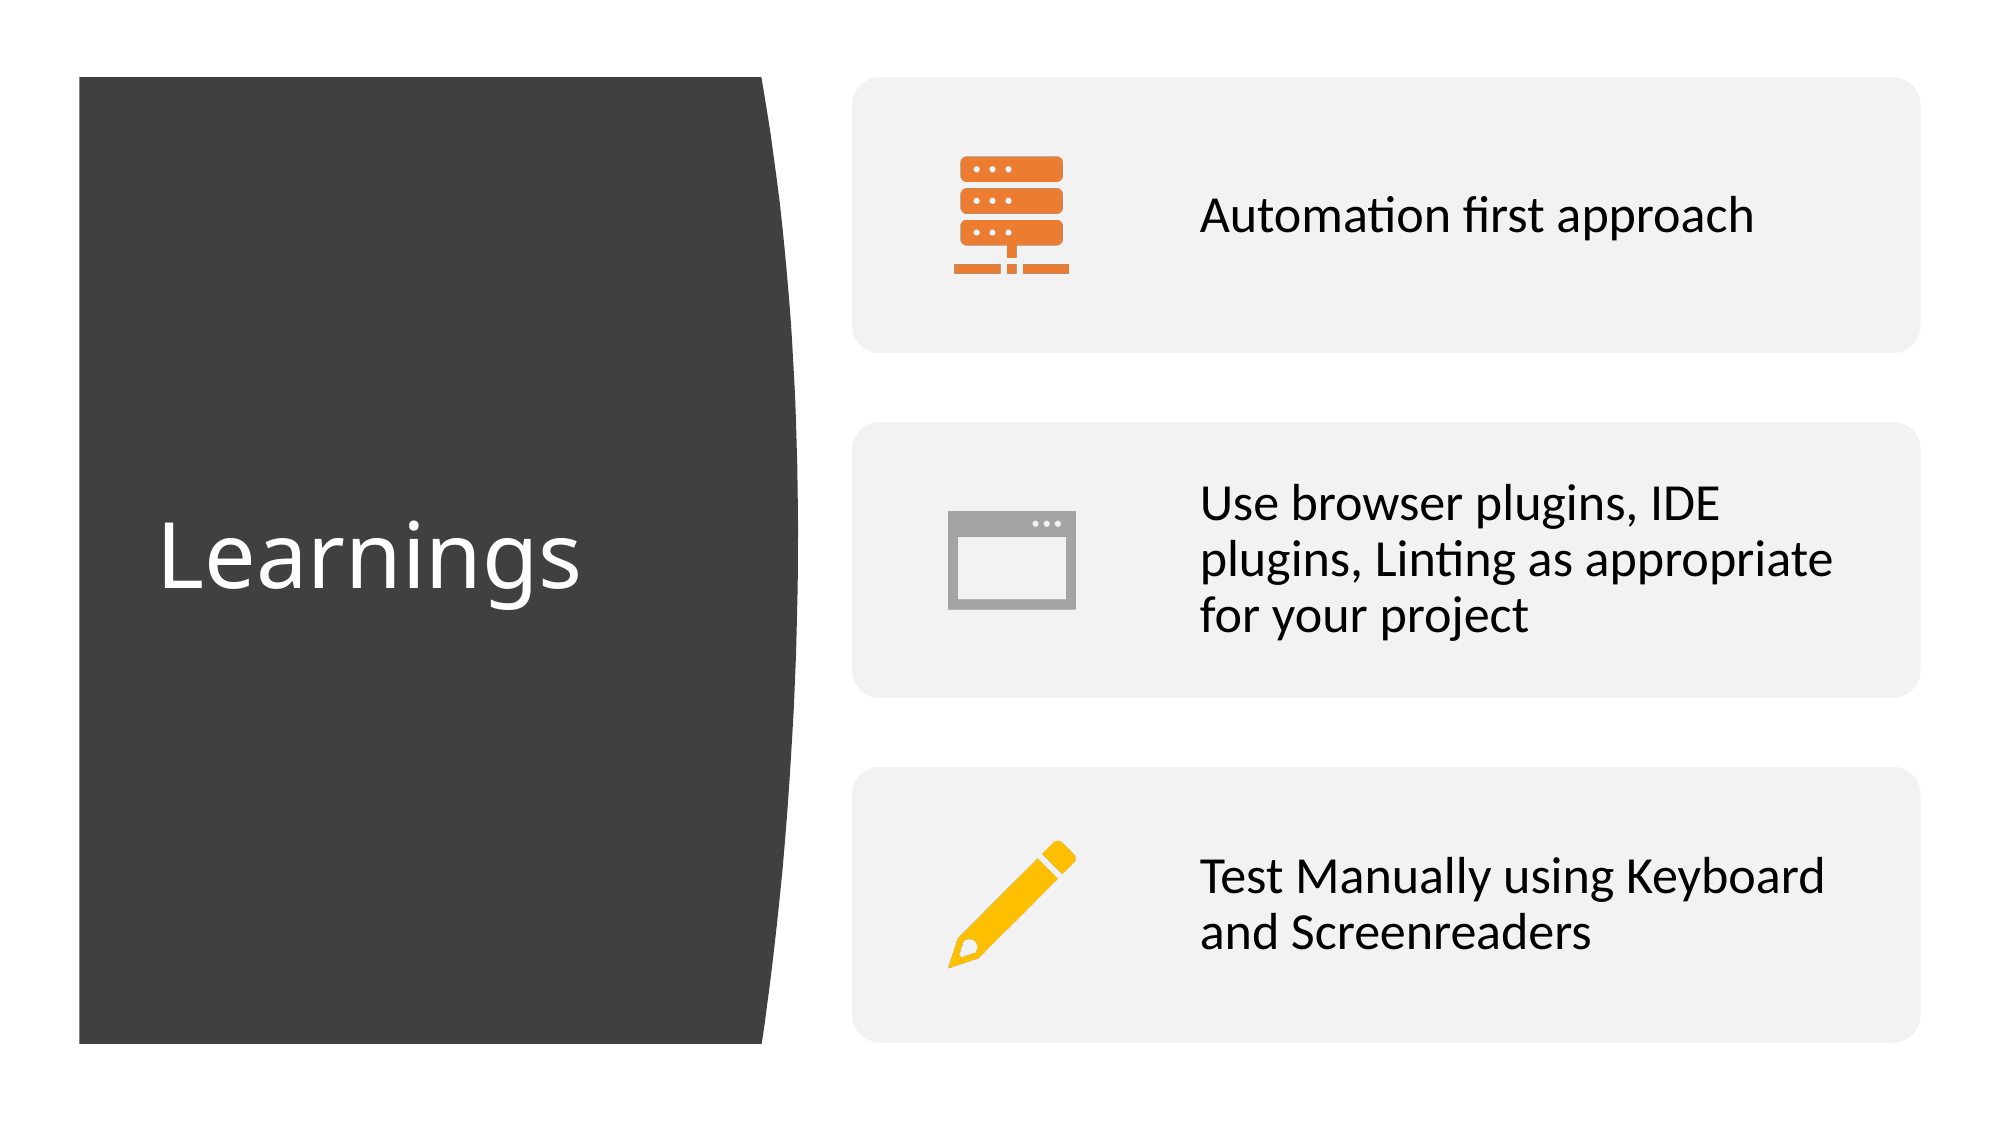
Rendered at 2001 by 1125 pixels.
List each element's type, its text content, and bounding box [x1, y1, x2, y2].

text_box [78, 76, 800, 1045]
title Learnings [141, 166, 702, 953]
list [852, 77, 1921, 1043]
